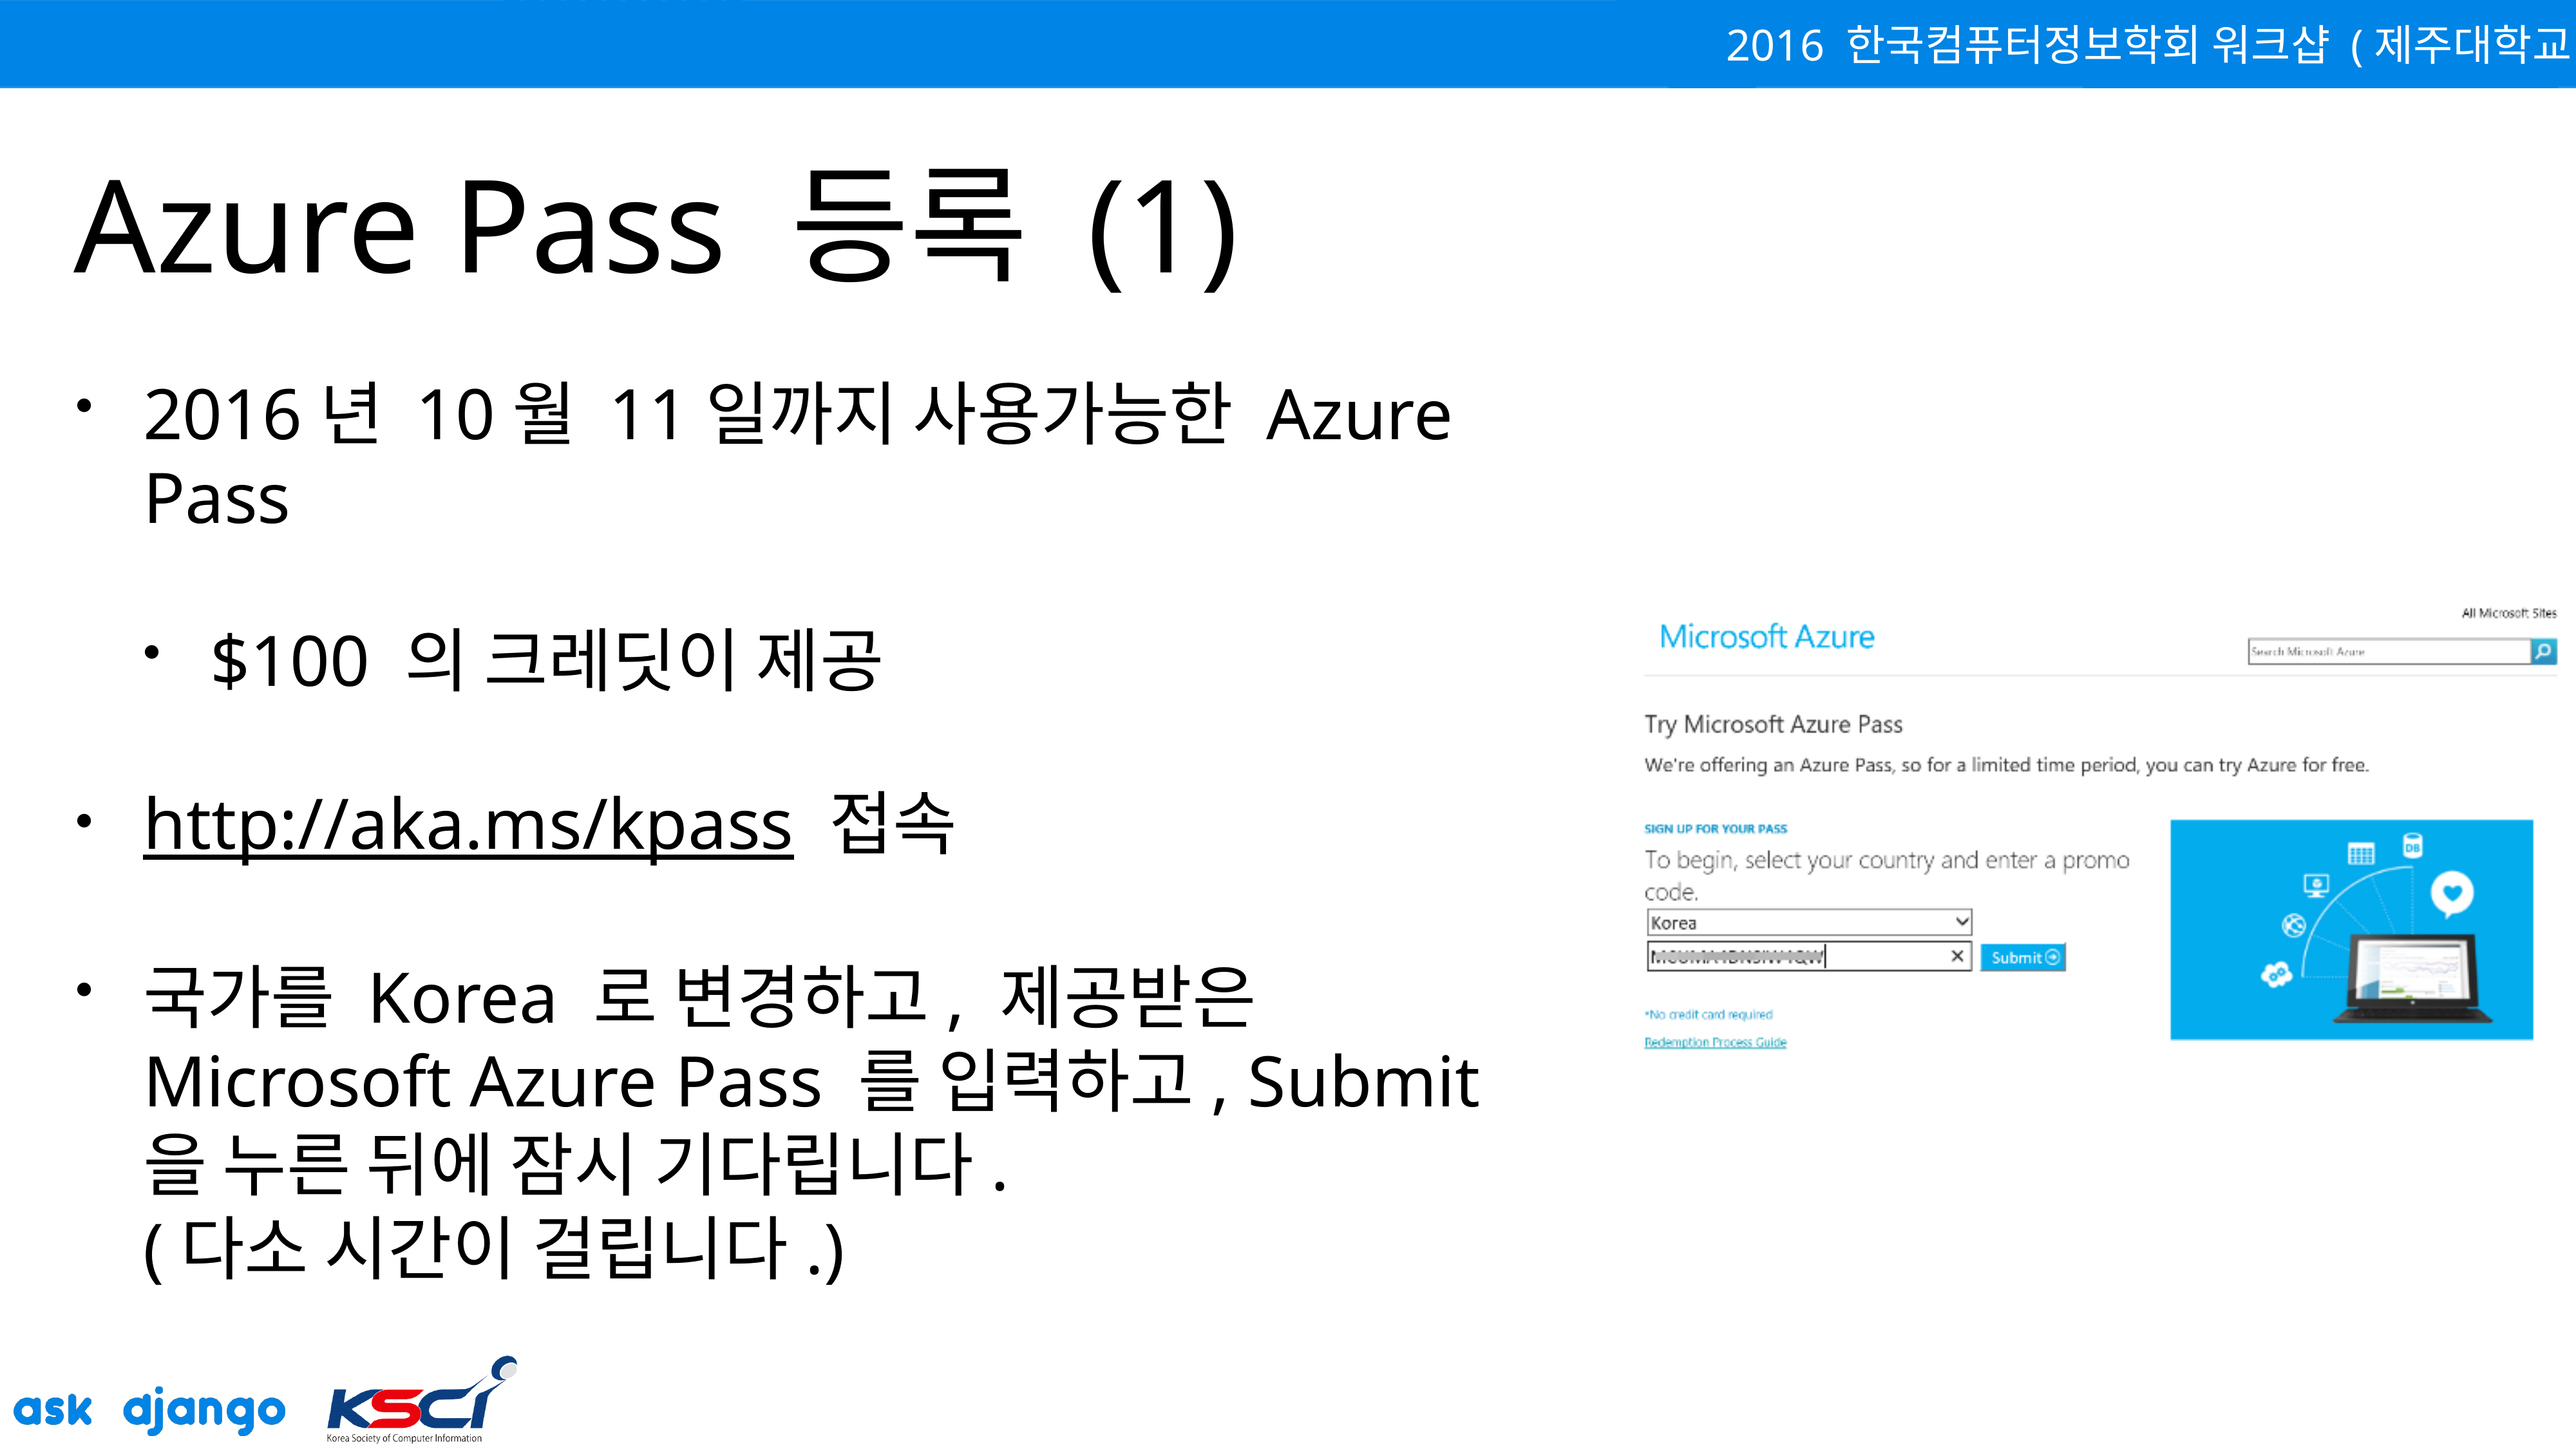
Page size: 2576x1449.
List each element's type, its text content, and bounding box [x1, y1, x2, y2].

title Azure Pass 등록 (1) [68, 100, 2508, 343]
picture [327, 1356, 517, 1444]
list 2016년 10월 11일까지 사용가능한 Azure Pass $100 의 크레딧이 제공 http://aka.ms/kpass 접속 국가를 Korea 로 변경하고, 제공받은 Microsoft Azure Pass 를 입력하고, Submit 을 누른 뒤에 잠시 기다립니다. (다소 시간이 걸립니다.) [70, 339, 1564, 1320]
picture [1627, 588, 2576, 1070]
picture [1, 1375, 295, 1448]
picture [0, 0, 2576, 88]
